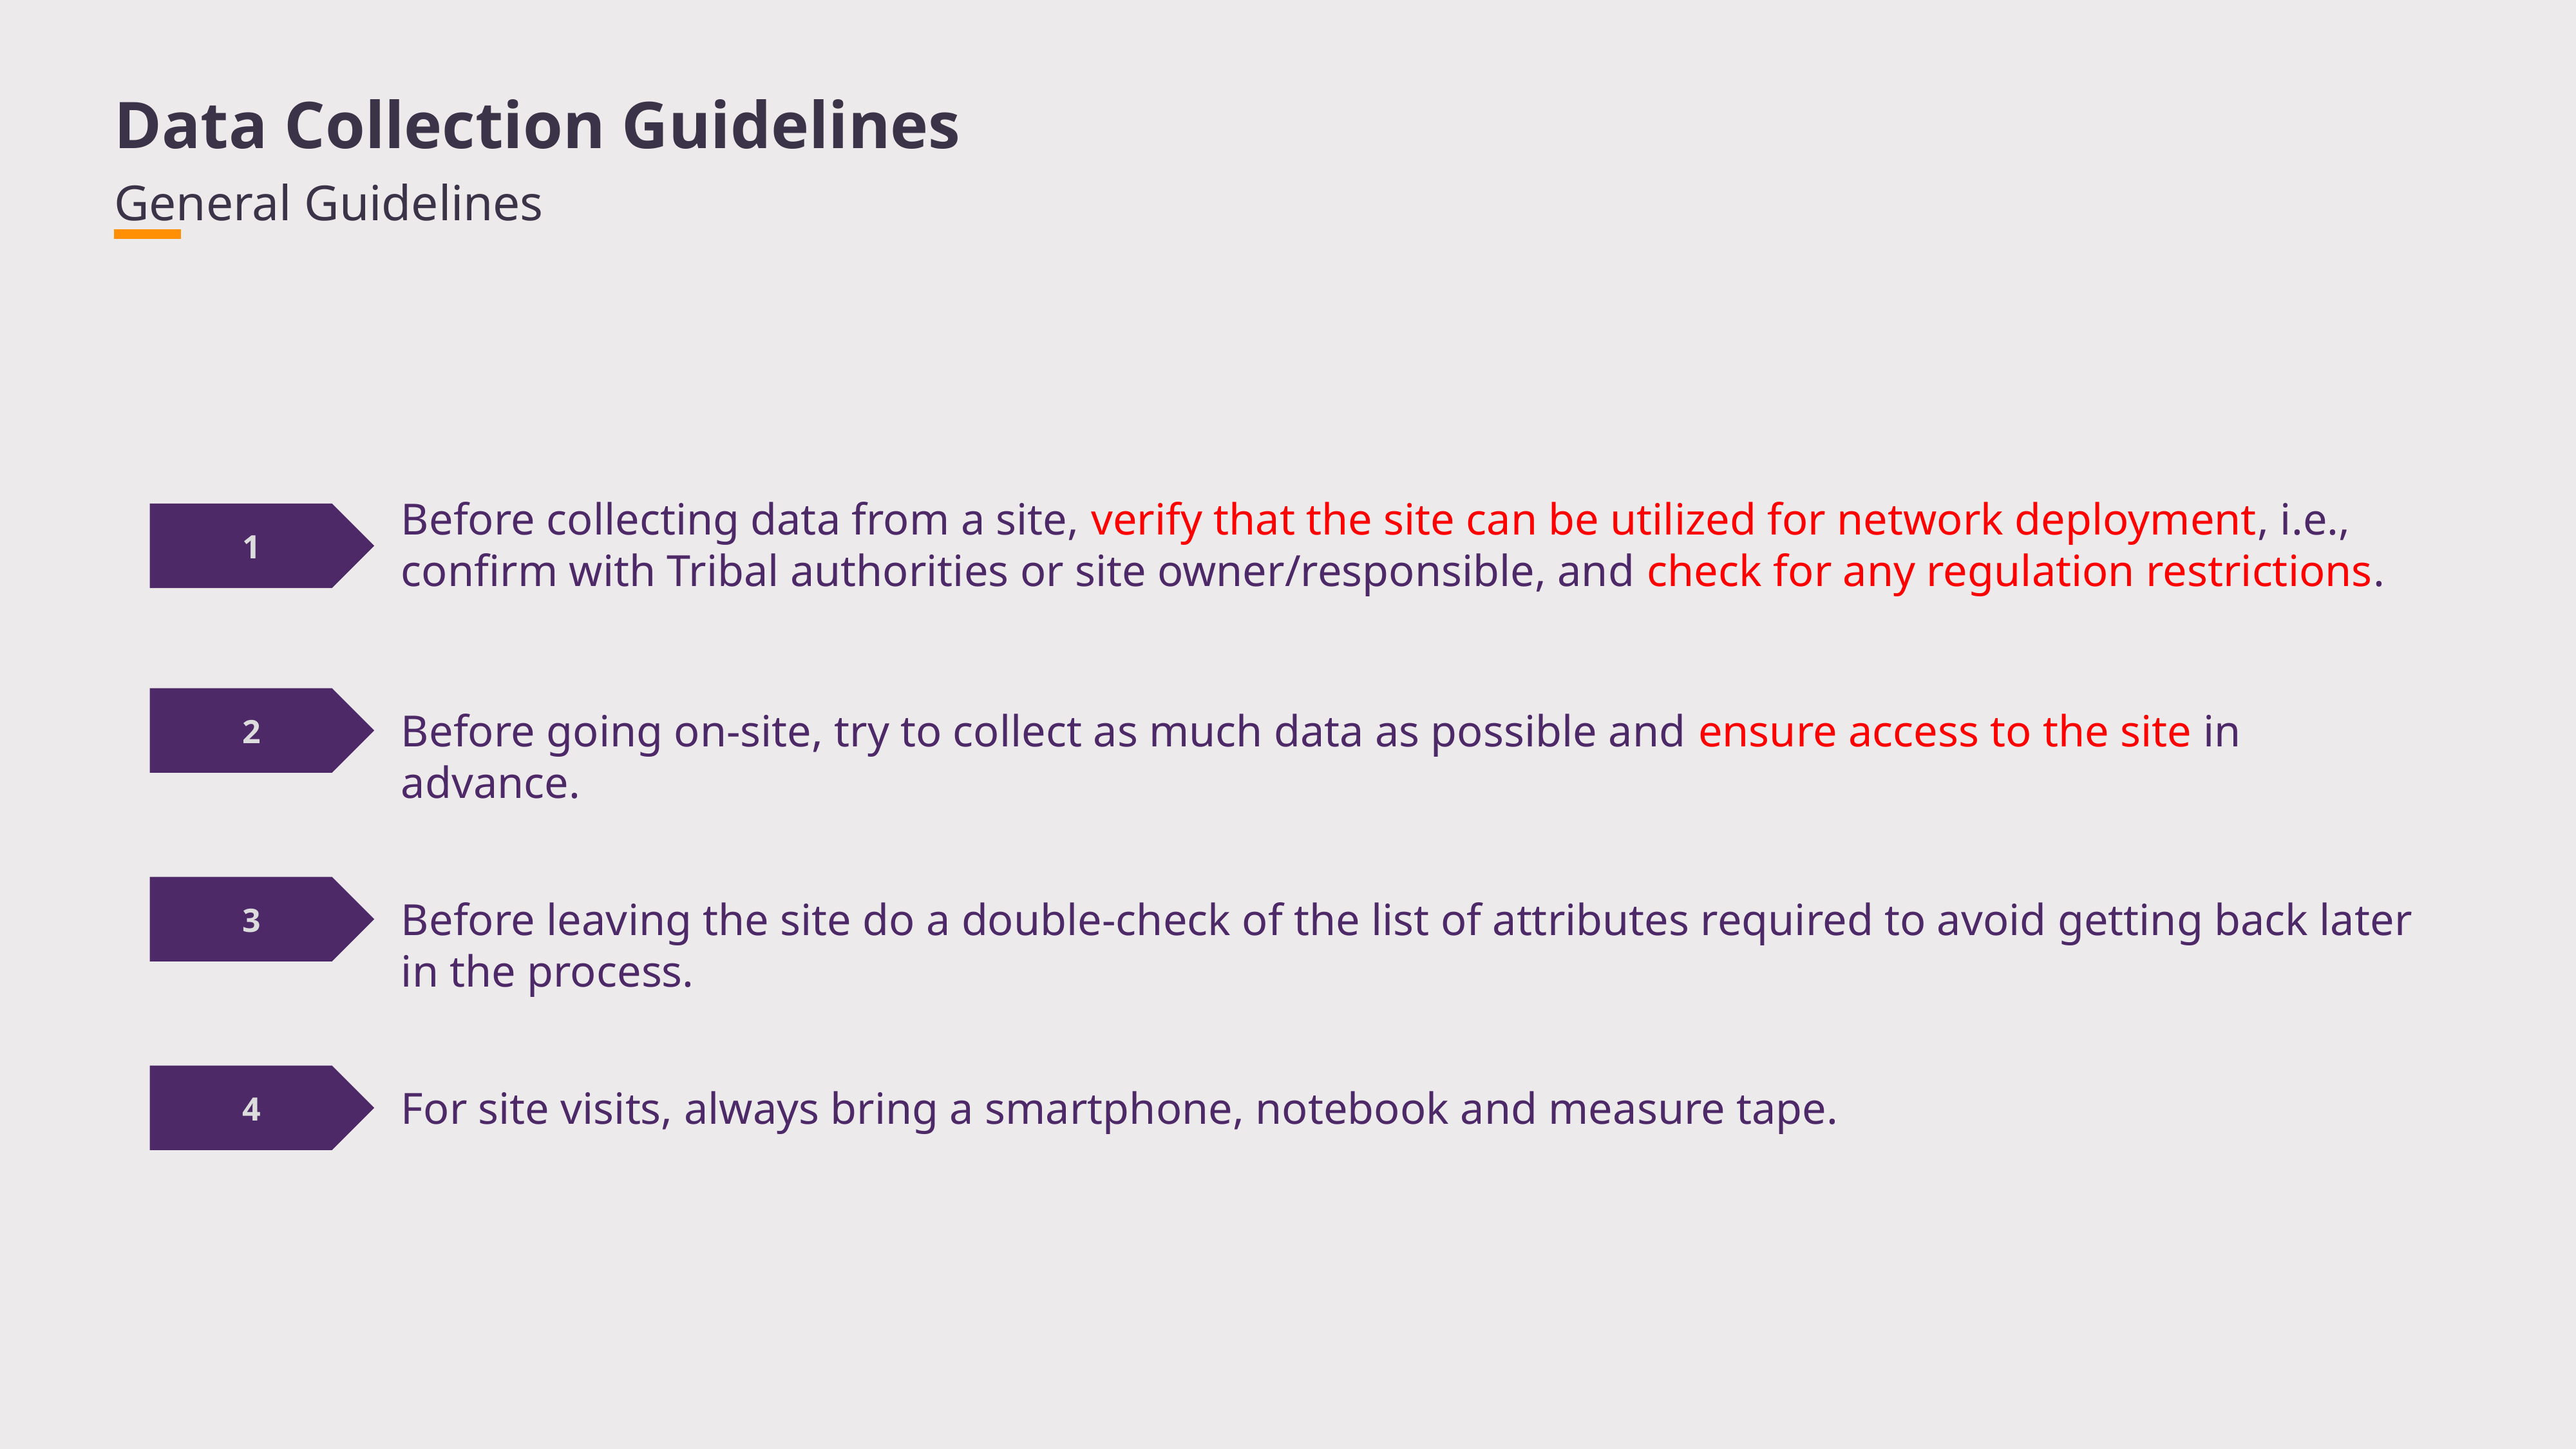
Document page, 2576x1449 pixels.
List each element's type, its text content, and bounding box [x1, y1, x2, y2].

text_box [149, 876, 2427, 961]
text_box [149, 491, 2427, 600]
text_box General Guidelines [114, 162, 2462, 205]
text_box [149, 688, 2427, 773]
text_box Data Collection Guidelines [114, 74, 2462, 162]
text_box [149, 1065, 2427, 1150]
